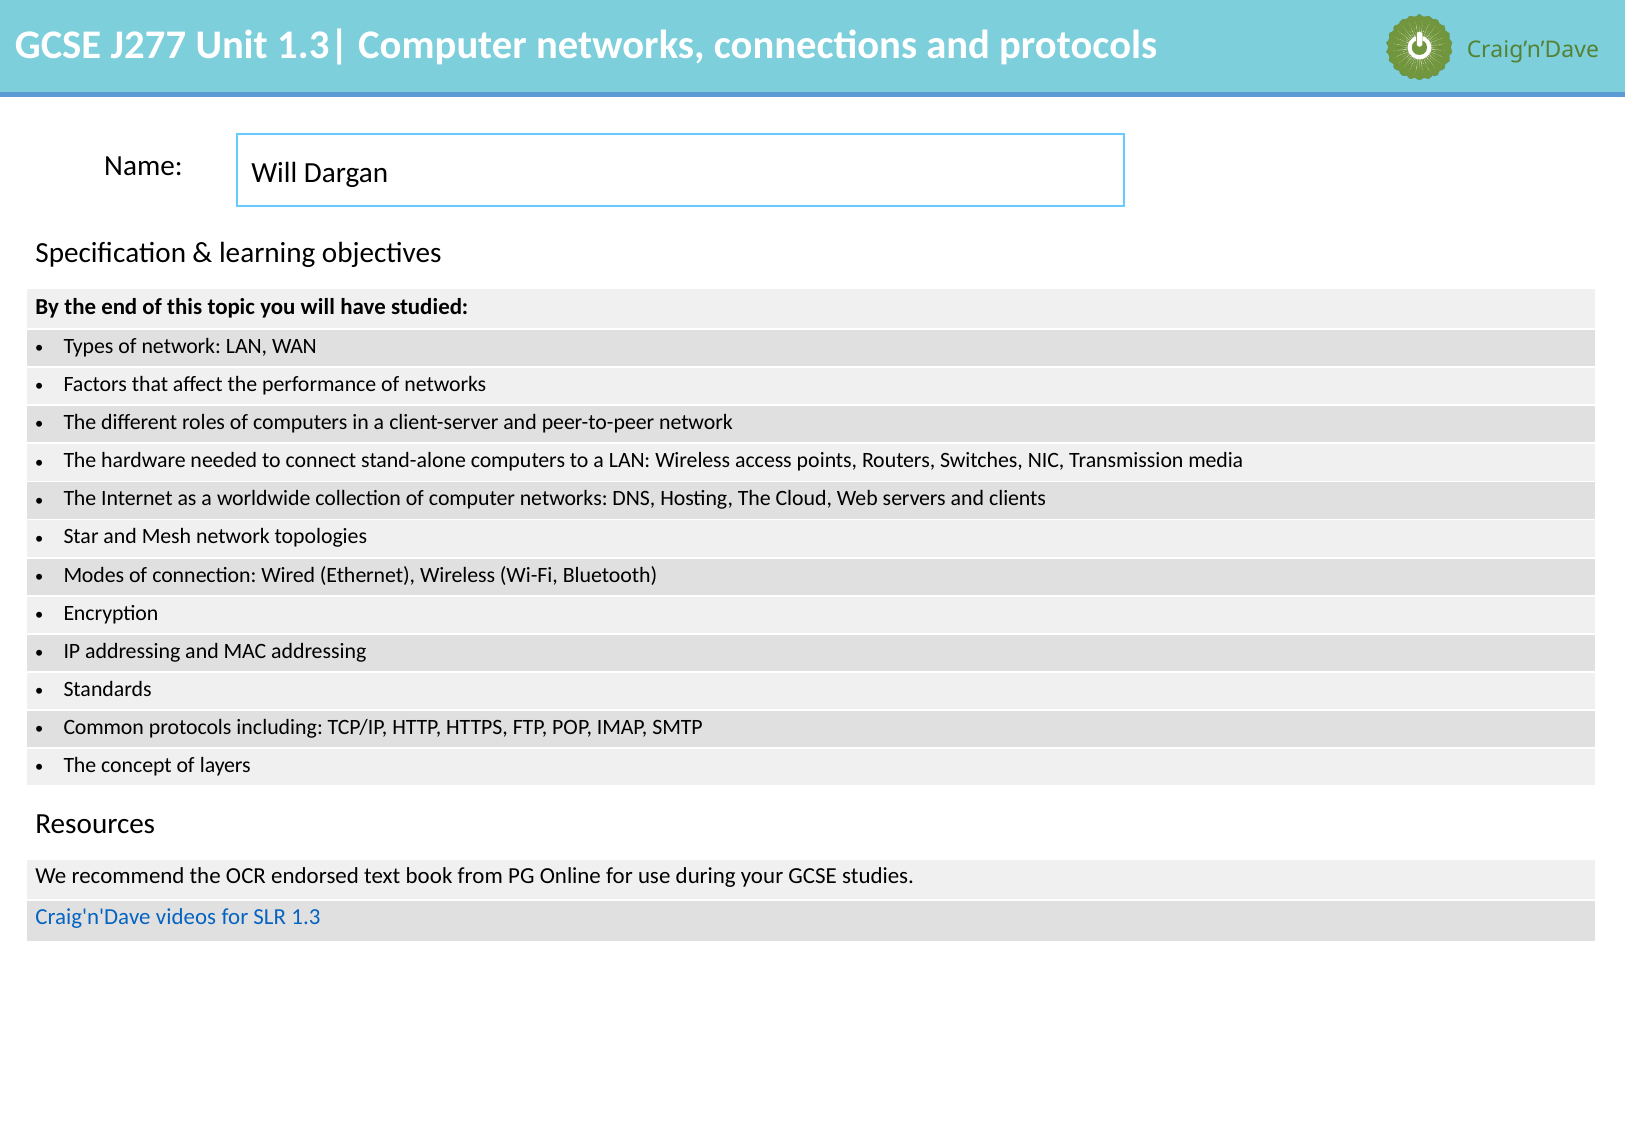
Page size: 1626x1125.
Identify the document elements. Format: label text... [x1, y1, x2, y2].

table_cell The different roles of computers in a client-server and peer-to-peer network [27, 406, 1595, 442]
text_box Name: [89, 138, 198, 189]
text_box Will Dargan [236, 133, 1125, 207]
table_cell Resources [27, 787, 1595, 858]
table_cell Star and Mesh network topologies [27, 520, 1595, 557]
table_header Specification & learning objectives [27, 216, 1595, 287]
table_cell Craig'n'Dave videos for SLR 1.3 [27, 901, 1595, 941]
table_cell The concept of layers [27, 749, 1595, 785]
table_cell Common protocols including: TCP/IP, HTTP, HTTPS, FTP, POP, IMAP, SMTP [27, 711, 1595, 747]
table_cell Standards [27, 673, 1595, 709]
table_cell We recommend the OCR endorsed text book from PG Online for use during your GCSE studies. [27, 860, 1595, 899]
table_cell Modes of connection: Wired (Ethernet), Wireless (Wi-Fi, Bluetooth) [27, 559, 1595, 595]
table_cell Encryption [27, 597, 1595, 633]
table_cell The hardware needed to connect stand-alone computers to a LAN: Wireless access points, Routers, Switches, NIC, Transmission media [27, 444, 1595, 481]
table_cell By the end of this topic you will have studied: [27, 289, 1595, 328]
table_cell IP addressing and MAC addressing [27, 635, 1595, 671]
table_cell The Internet as a worldwide collection of computer networks: DNS, Hosting, The Cloud, Web servers and clients [27, 482, 1595, 519]
table_cell Types of network: LAN, WAN [27, 330, 1595, 366]
table_cell Factors that affect the performance of networks [27, 368, 1595, 404]
picture [1384, 12, 1454, 82]
